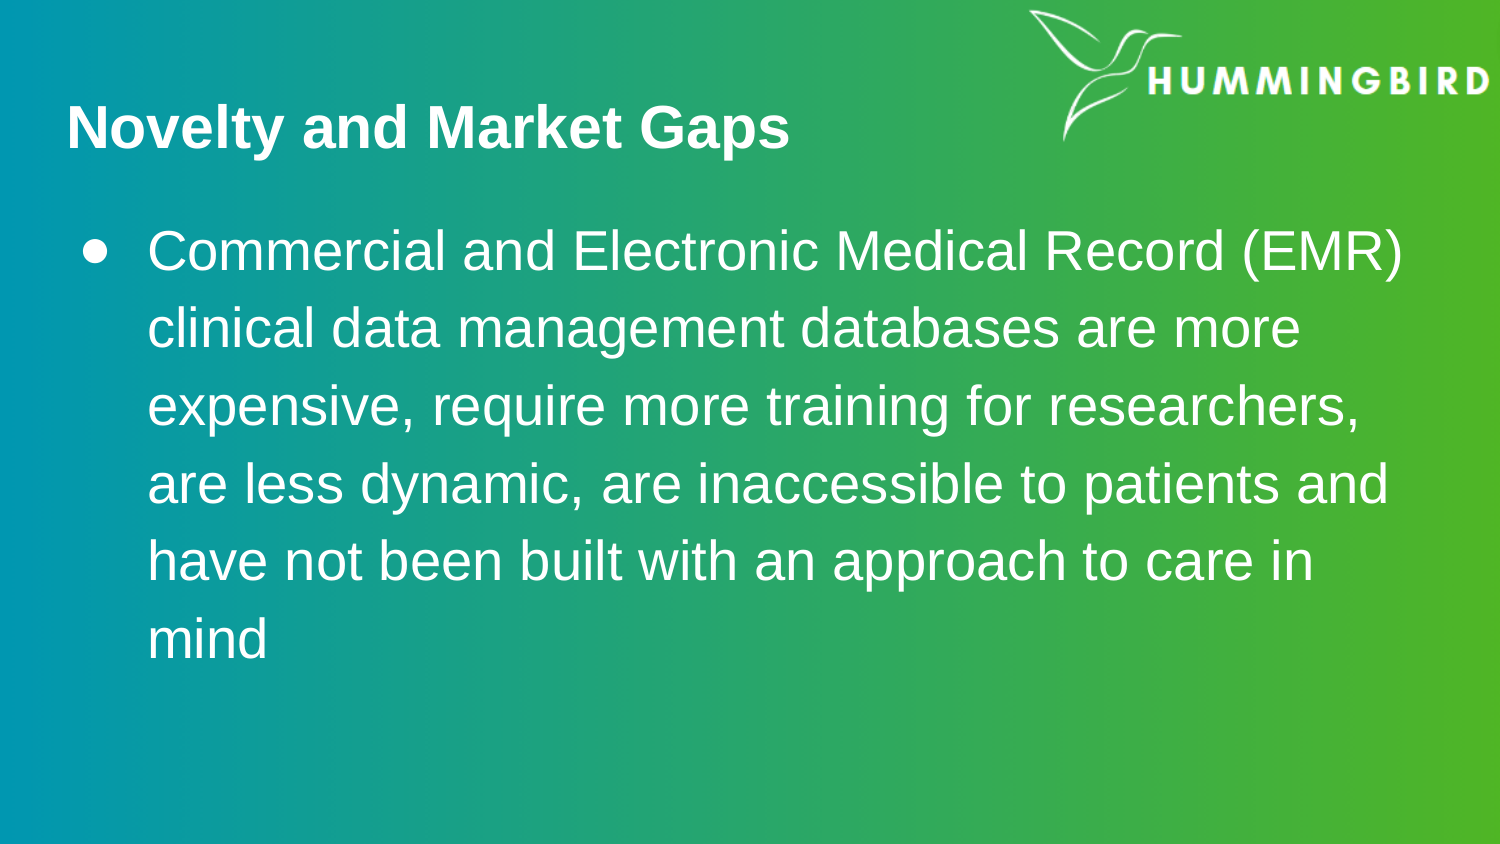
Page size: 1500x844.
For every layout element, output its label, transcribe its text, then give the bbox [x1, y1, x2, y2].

picture [0, 0, 1500, 844]
title Novelty and Market Gaps [51, 72, 1449, 167]
list Commercial and Electronic Medical Record (EMR) clinical data management databases are more expensive, require more training for researchers, are less dynamic, are inaccessible to patients and have not been built with an approach to care in mind [51, 189, 1449, 805]
